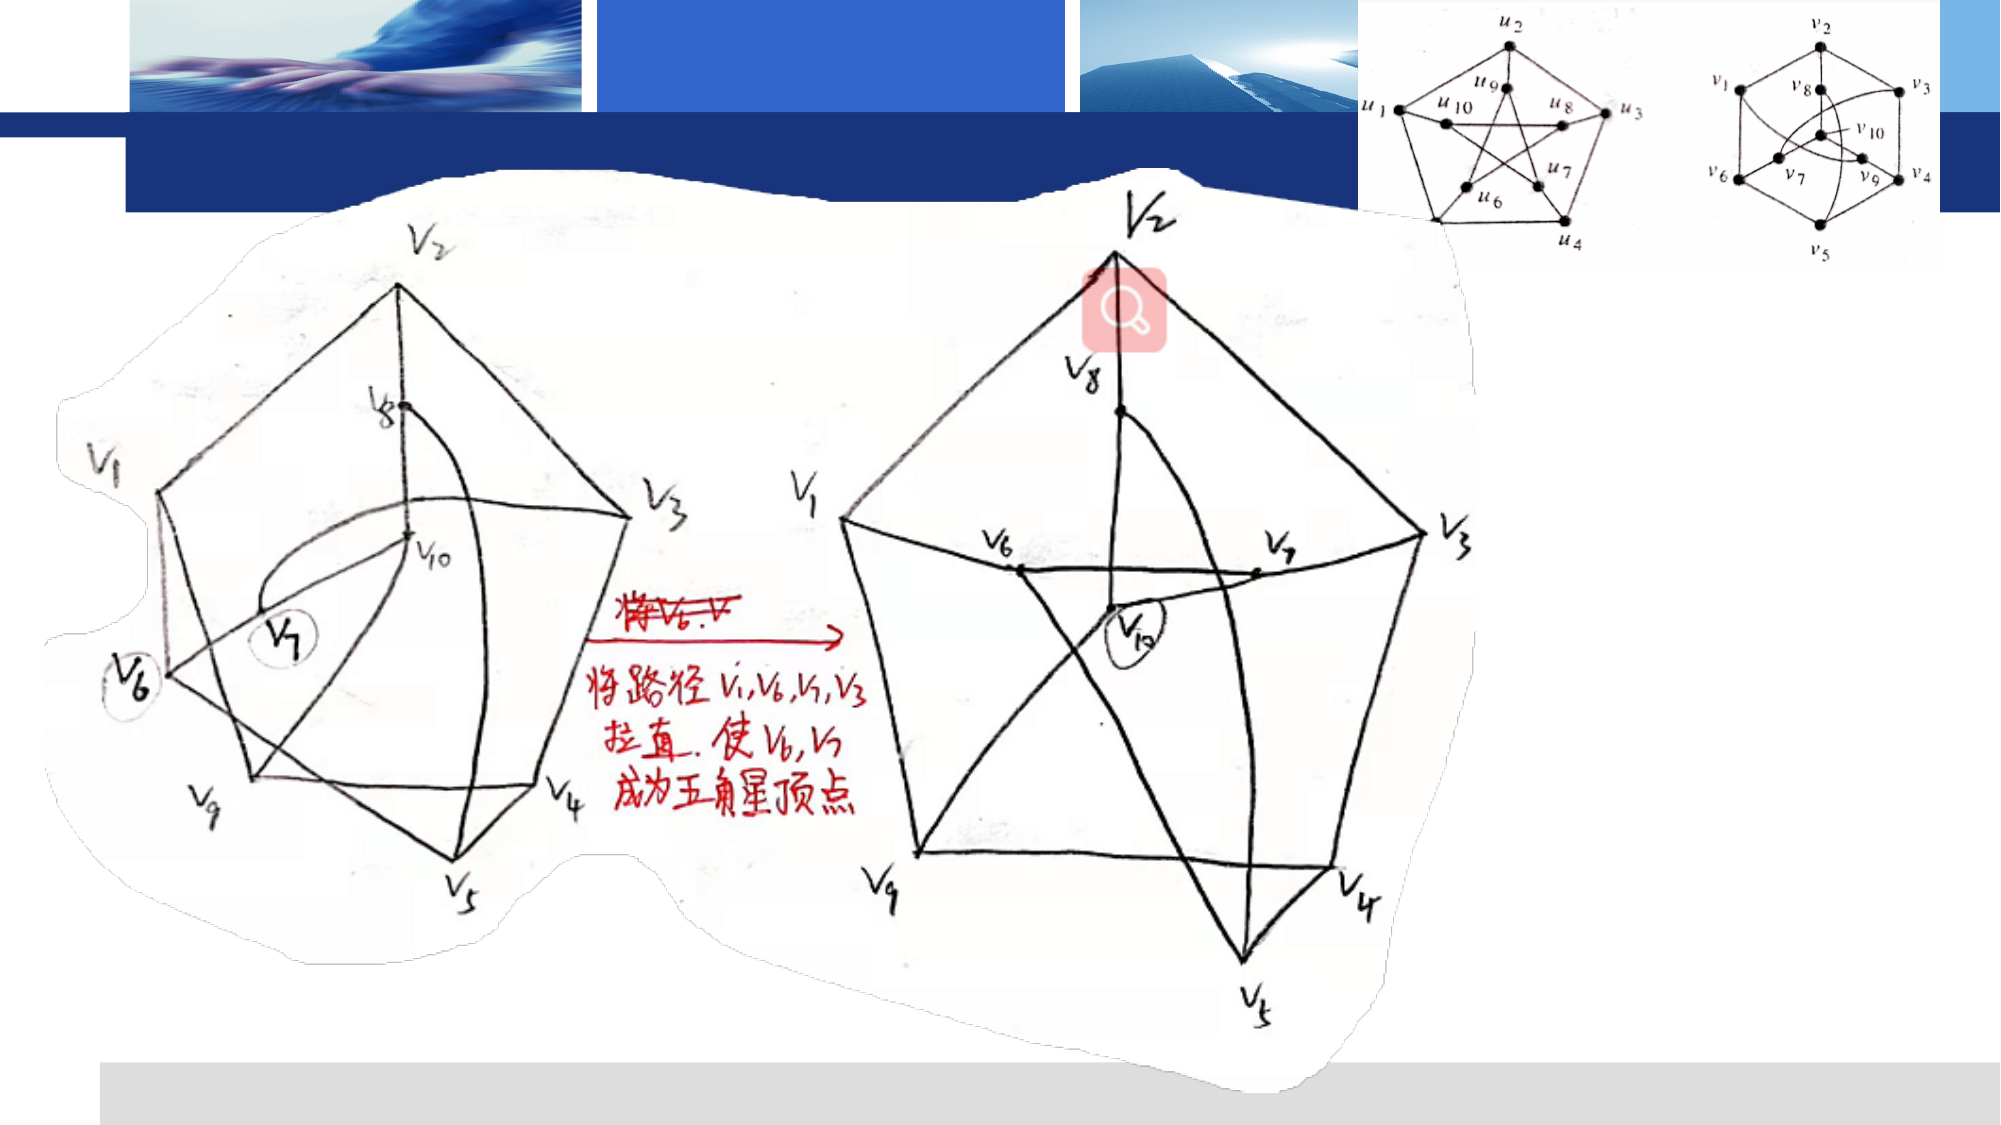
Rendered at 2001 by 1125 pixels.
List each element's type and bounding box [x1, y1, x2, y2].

list [44, 167, 1477, 1093]
picture [129, 0, 582, 112]
picture [1080, 0, 1941, 271]
